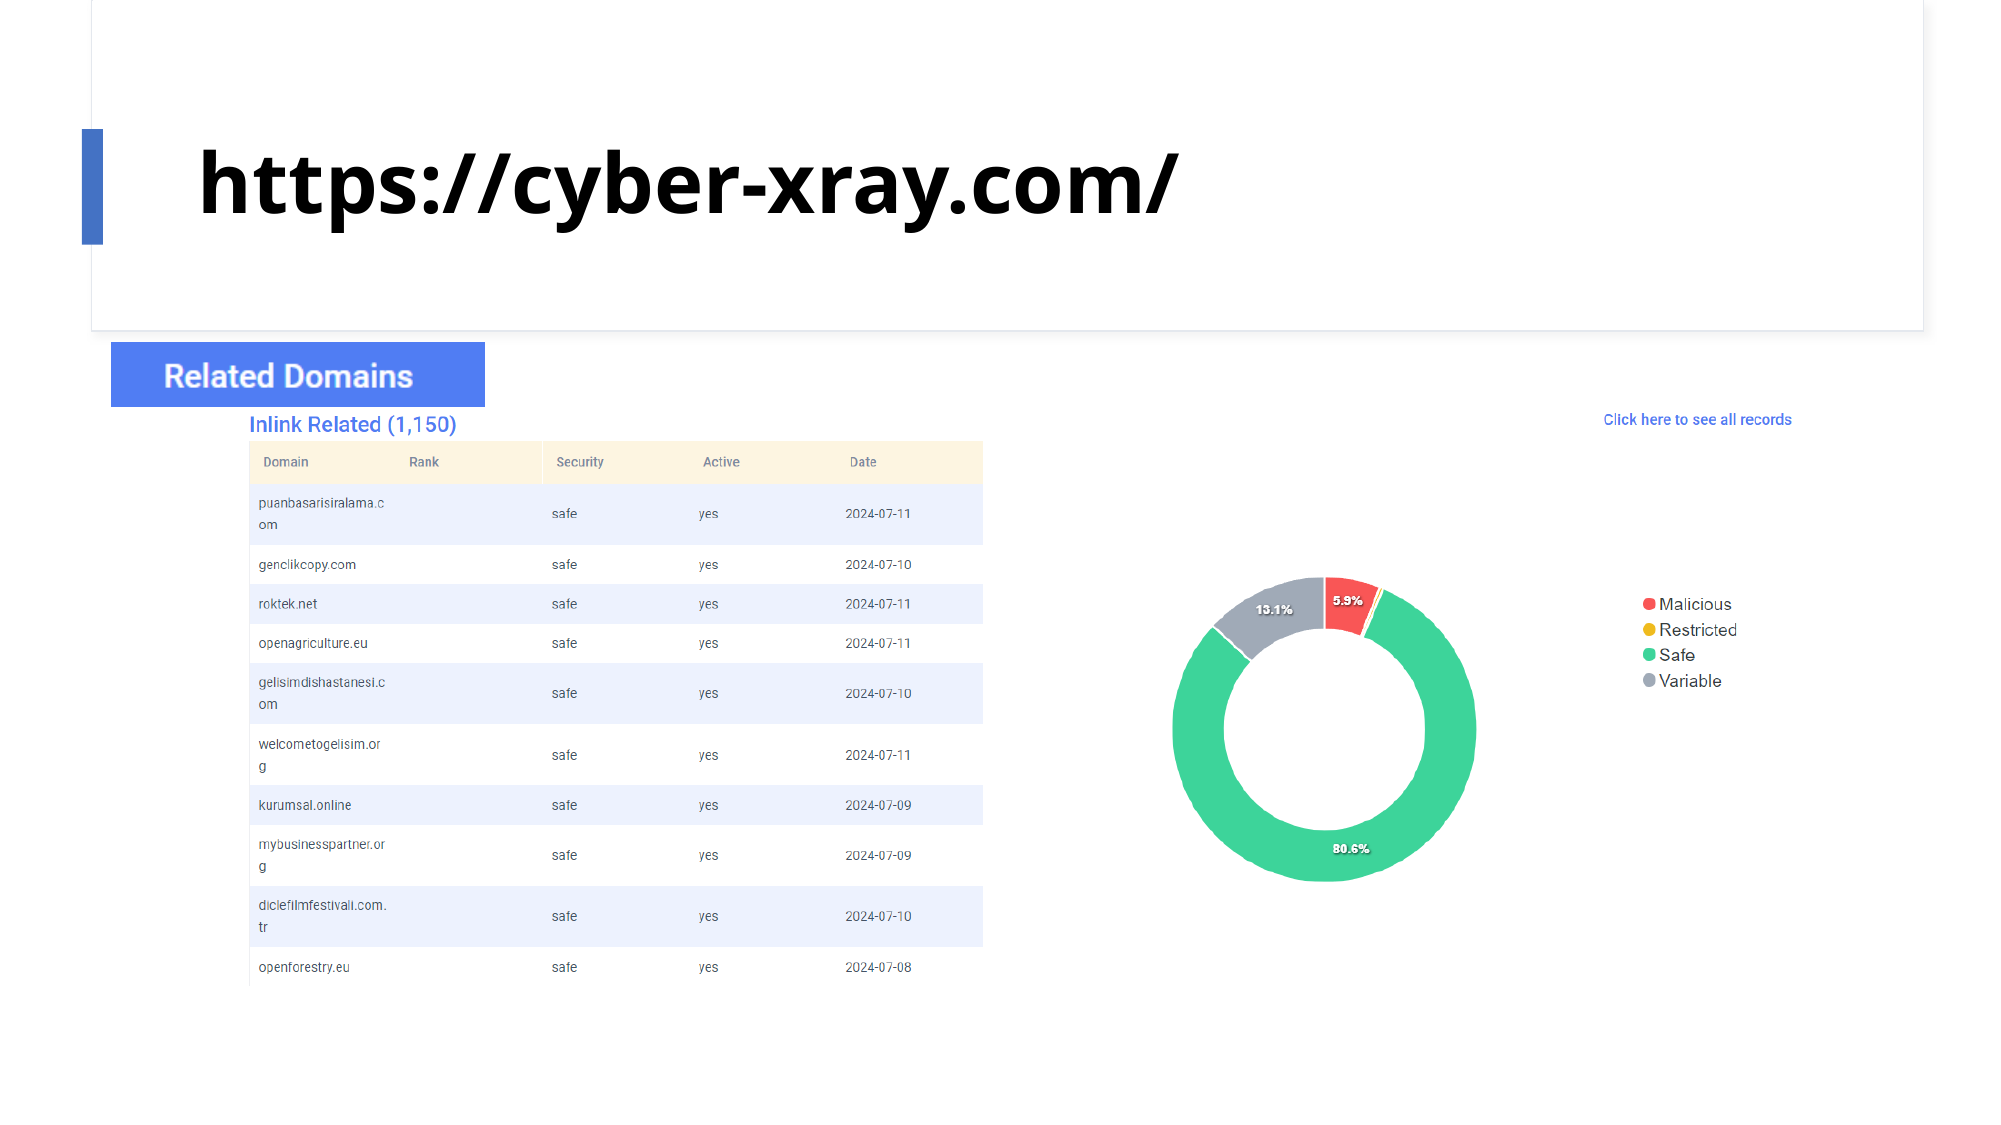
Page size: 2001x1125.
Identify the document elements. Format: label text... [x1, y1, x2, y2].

title https://cyber-xray.com/ [183, 90, 1851, 284]
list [238, 406, 1796, 1013]
picture [111, 342, 485, 407]
